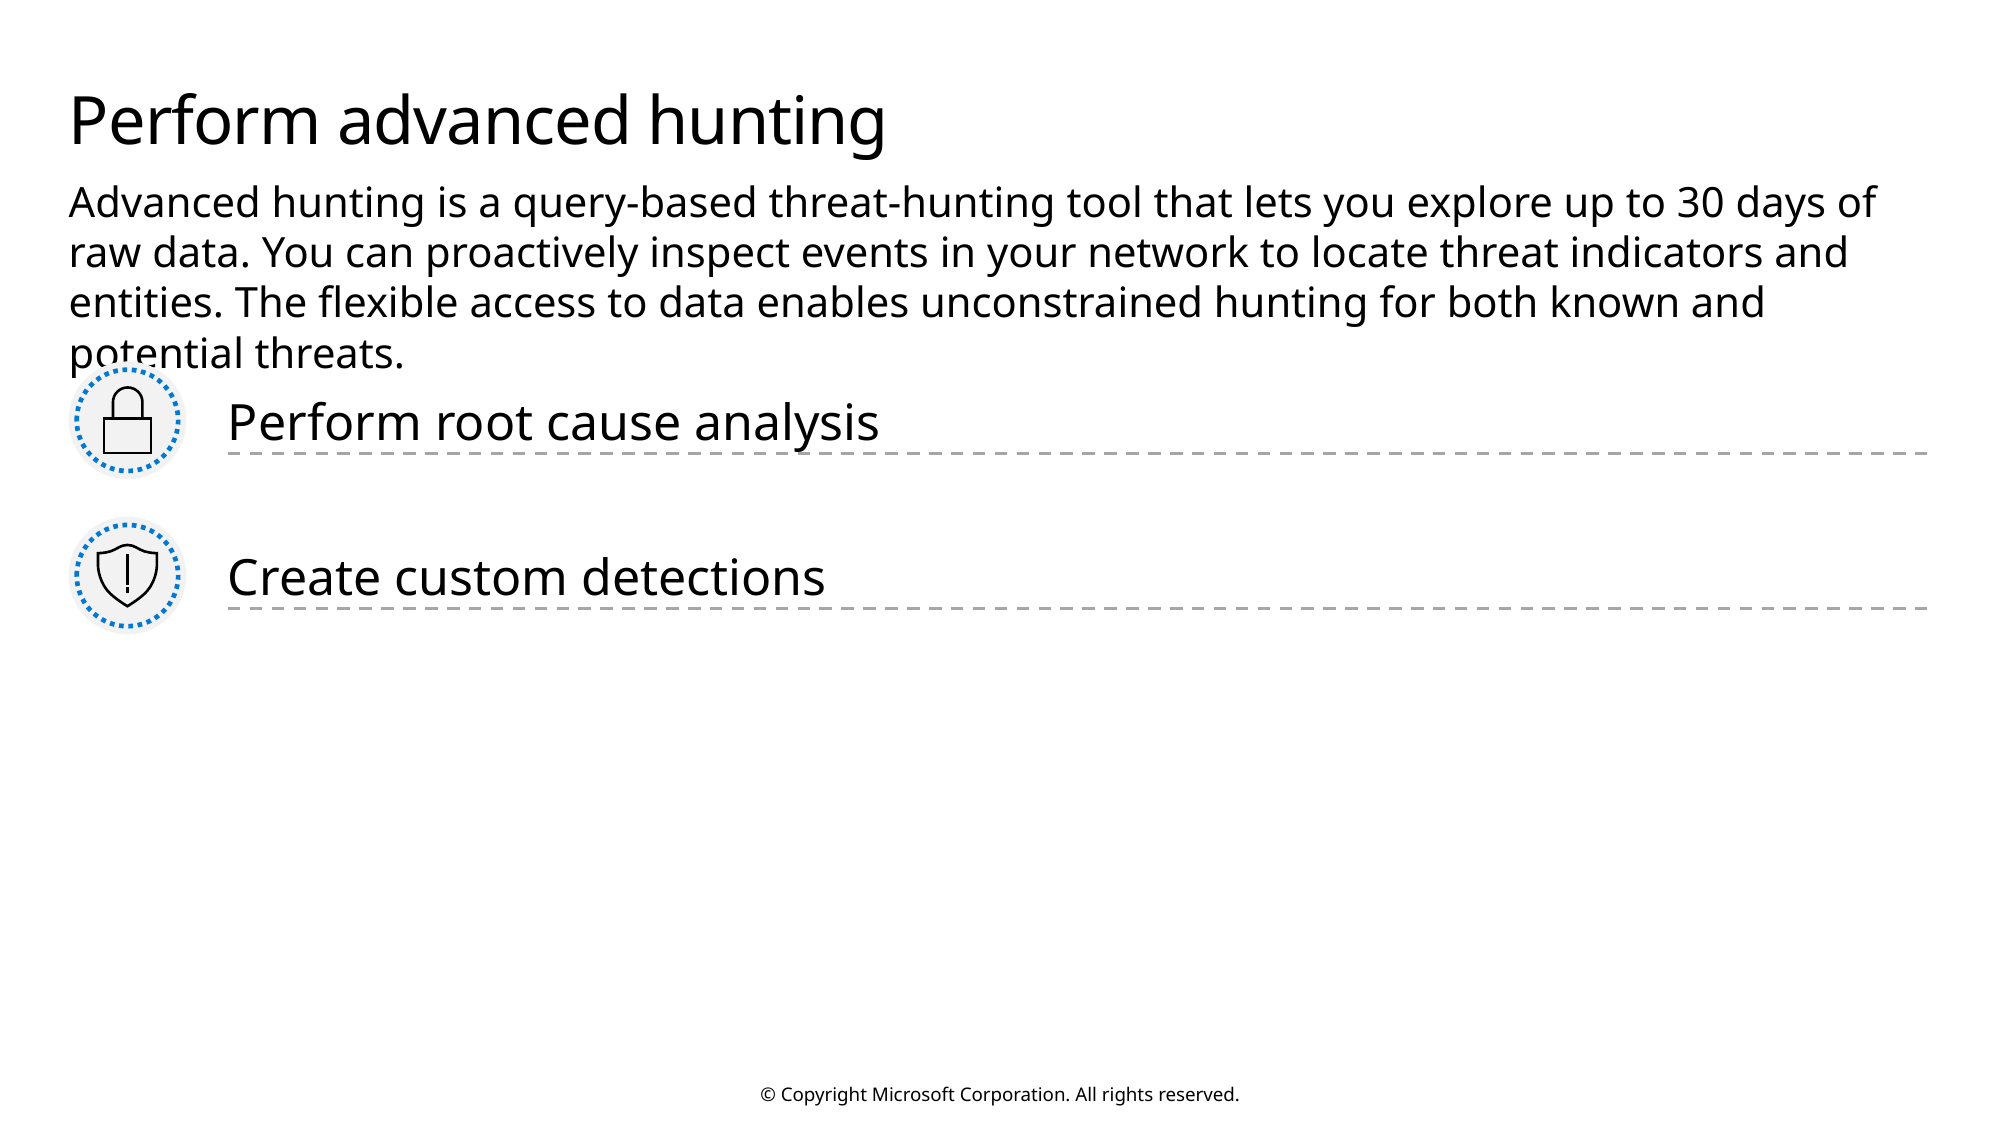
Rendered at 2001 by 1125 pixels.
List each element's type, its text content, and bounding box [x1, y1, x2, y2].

title Perform advanced hunting [68, 72, 1930, 176]
list Advanced hunting is a query-based threat-hunting tool that lets you explore up to 30 days of raw data. You can proactively inspect events in your network to locate threat indicators and entities. The flexible access to data enables unconstrained hunting for both known and potential threats. [68, 176, 1930, 328]
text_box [68, 516, 187, 635]
list Perform root cause analysis [227, 366, 1932, 475]
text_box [68, 361, 187, 480]
list Create custom detections [227, 521, 1932, 630]
